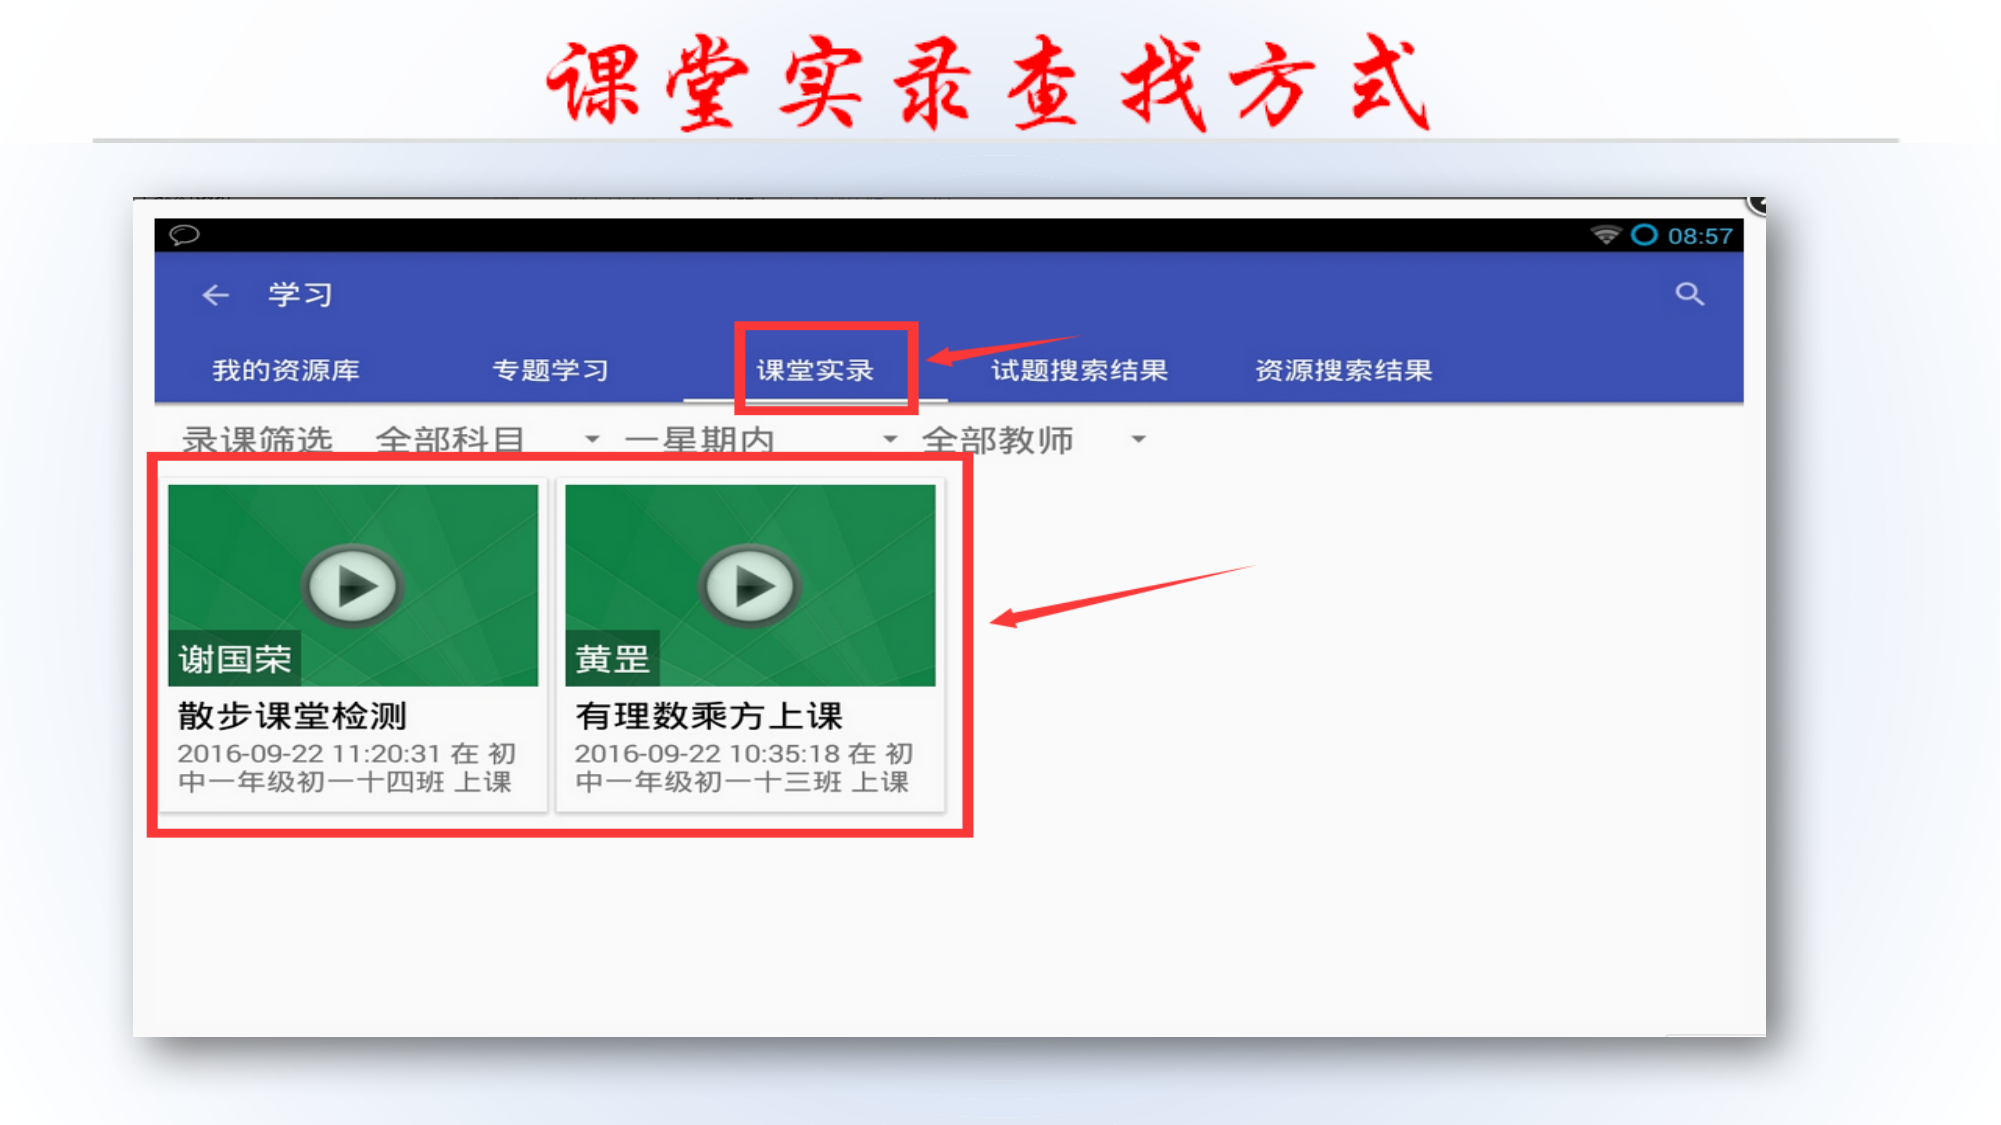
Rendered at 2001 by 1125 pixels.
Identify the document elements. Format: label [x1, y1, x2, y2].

picture [132, 197, 1767, 1037]
picture [0, 0, 1995, 143]
